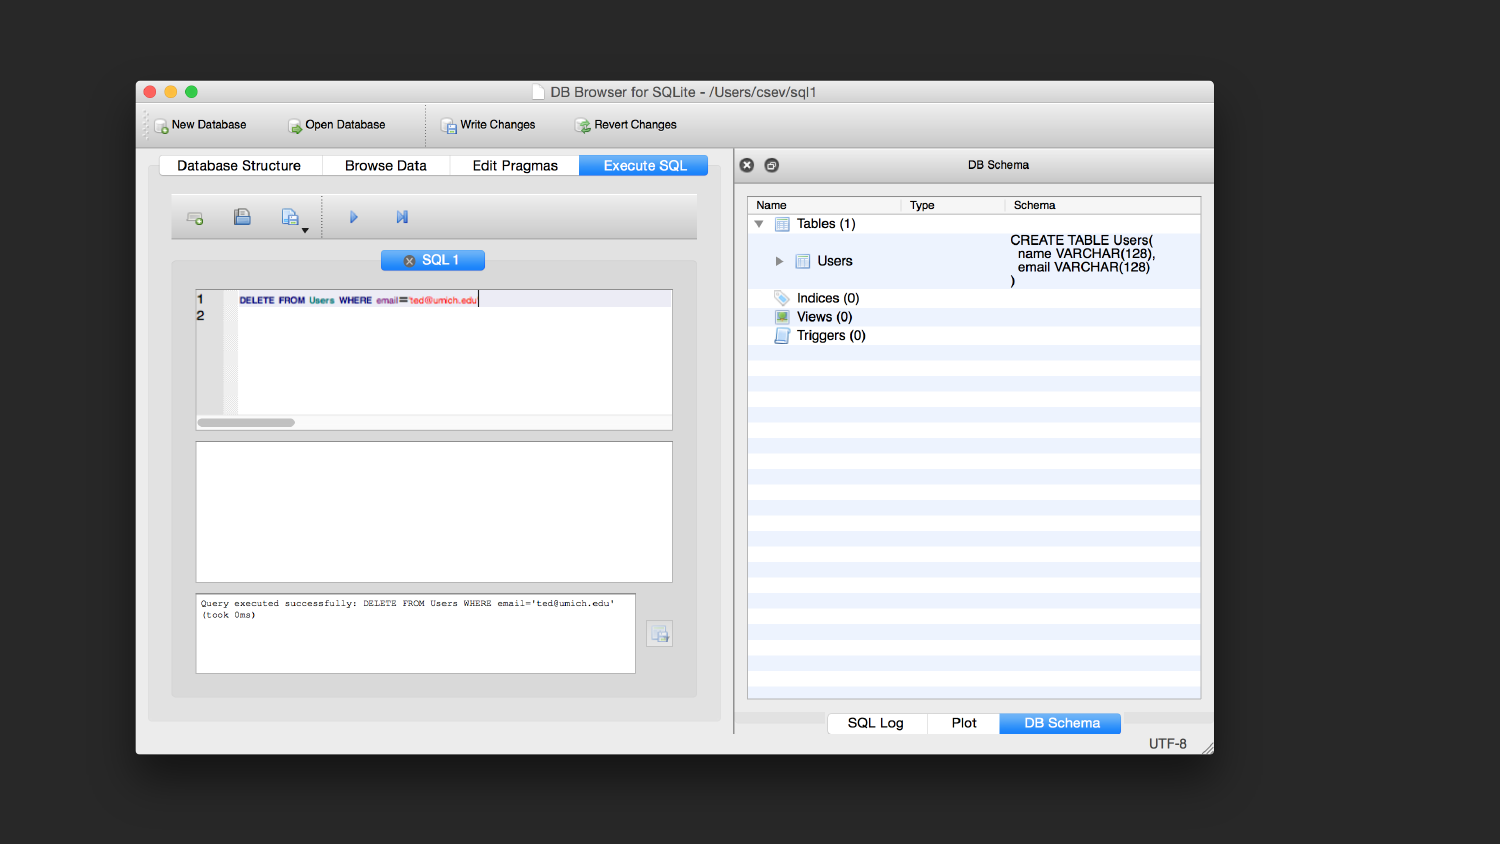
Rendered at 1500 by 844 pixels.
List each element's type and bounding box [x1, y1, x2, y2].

picture [77, 47, 1272, 837]
